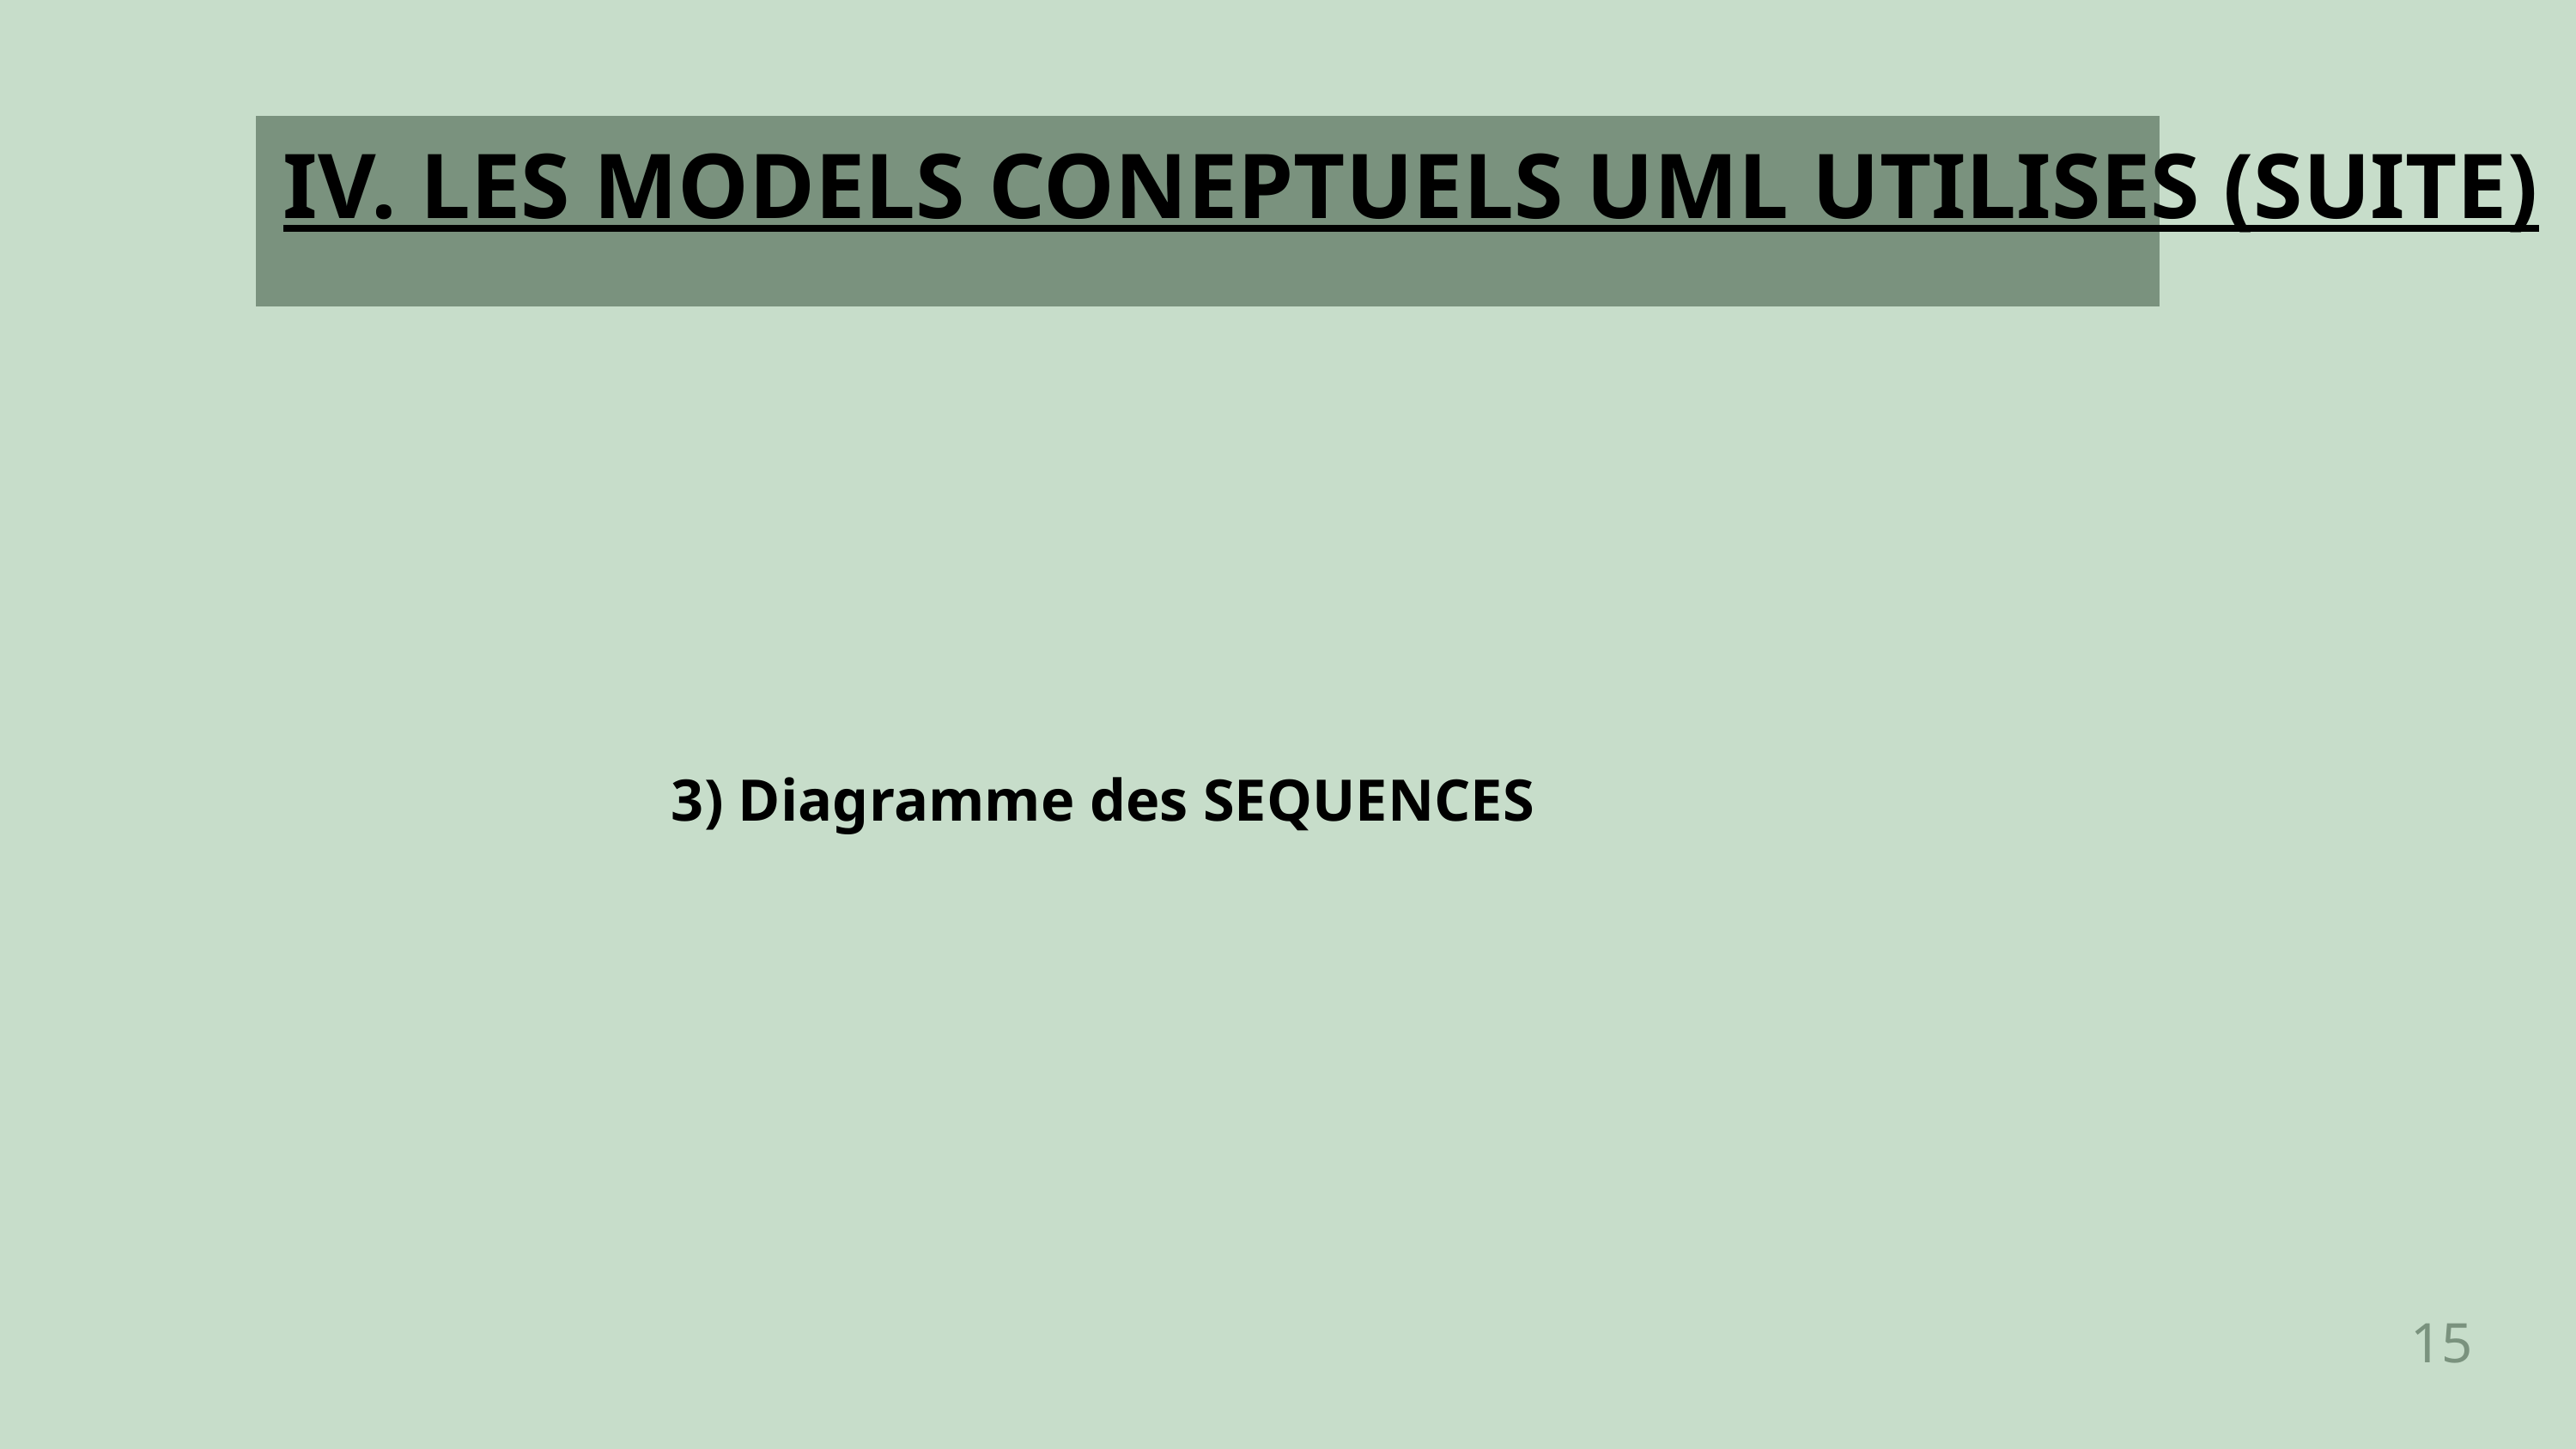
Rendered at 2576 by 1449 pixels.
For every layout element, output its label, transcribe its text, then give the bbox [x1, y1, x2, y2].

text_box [255, 94, 2160, 306]
text_box IV. LES MODELS CONEPTUELS UML UTILISES (SUITE) [2166, 128, 2576, 236]
text_box 3) Diagramme des SEQUENCES [438, 758, 1768, 834]
text_box 15 [2410, 1295, 2473, 1373]
